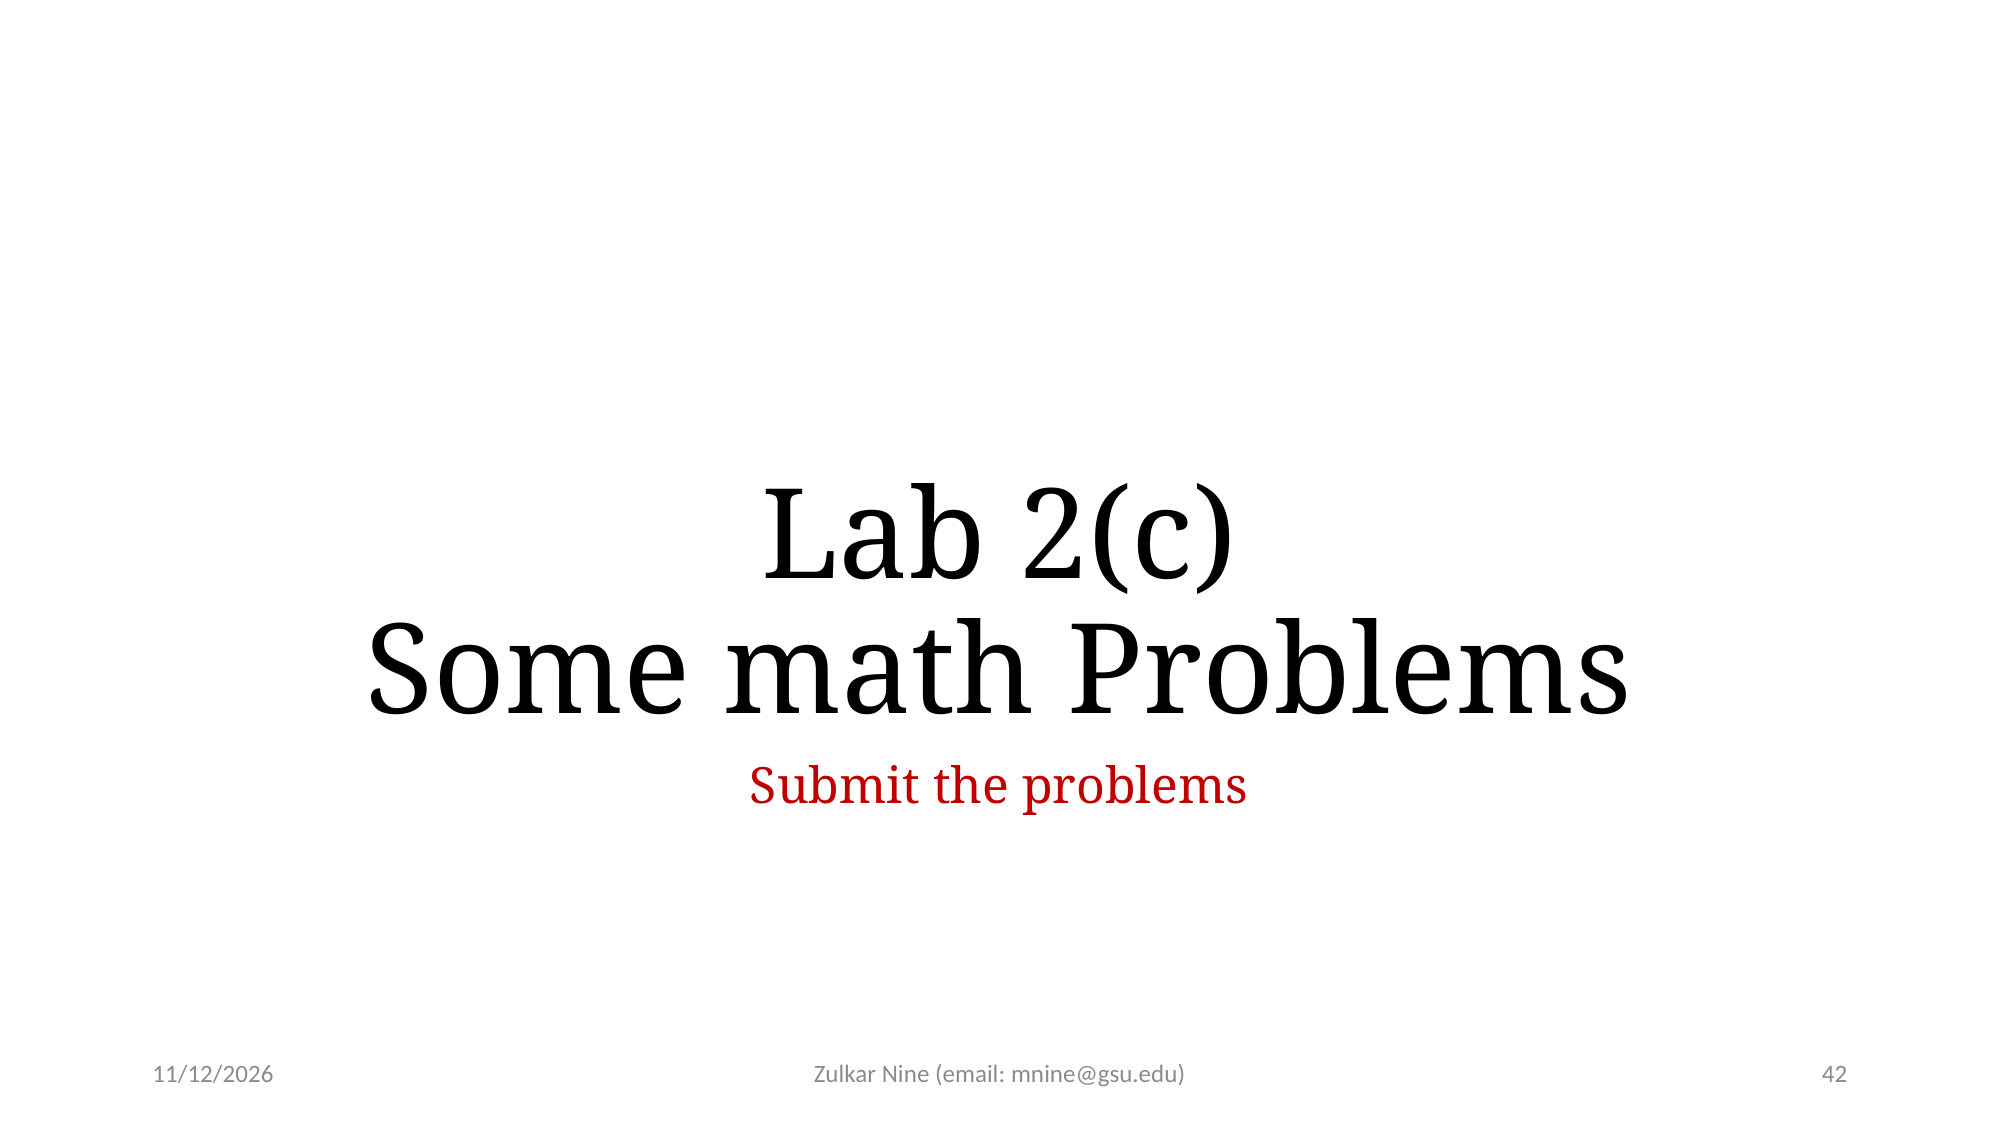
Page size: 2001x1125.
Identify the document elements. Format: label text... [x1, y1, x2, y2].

list Submit the problems [136, 752, 1862, 999]
slide_number 42 [1412, 1042, 1863, 1103]
footer Zulkar Nine (email: mnine@gsu.edu) [662, 1042, 1338, 1103]
title Lab 2(c) Some math Problems [136, 280, 1862, 749]
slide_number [137, 1042, 588, 1103]
